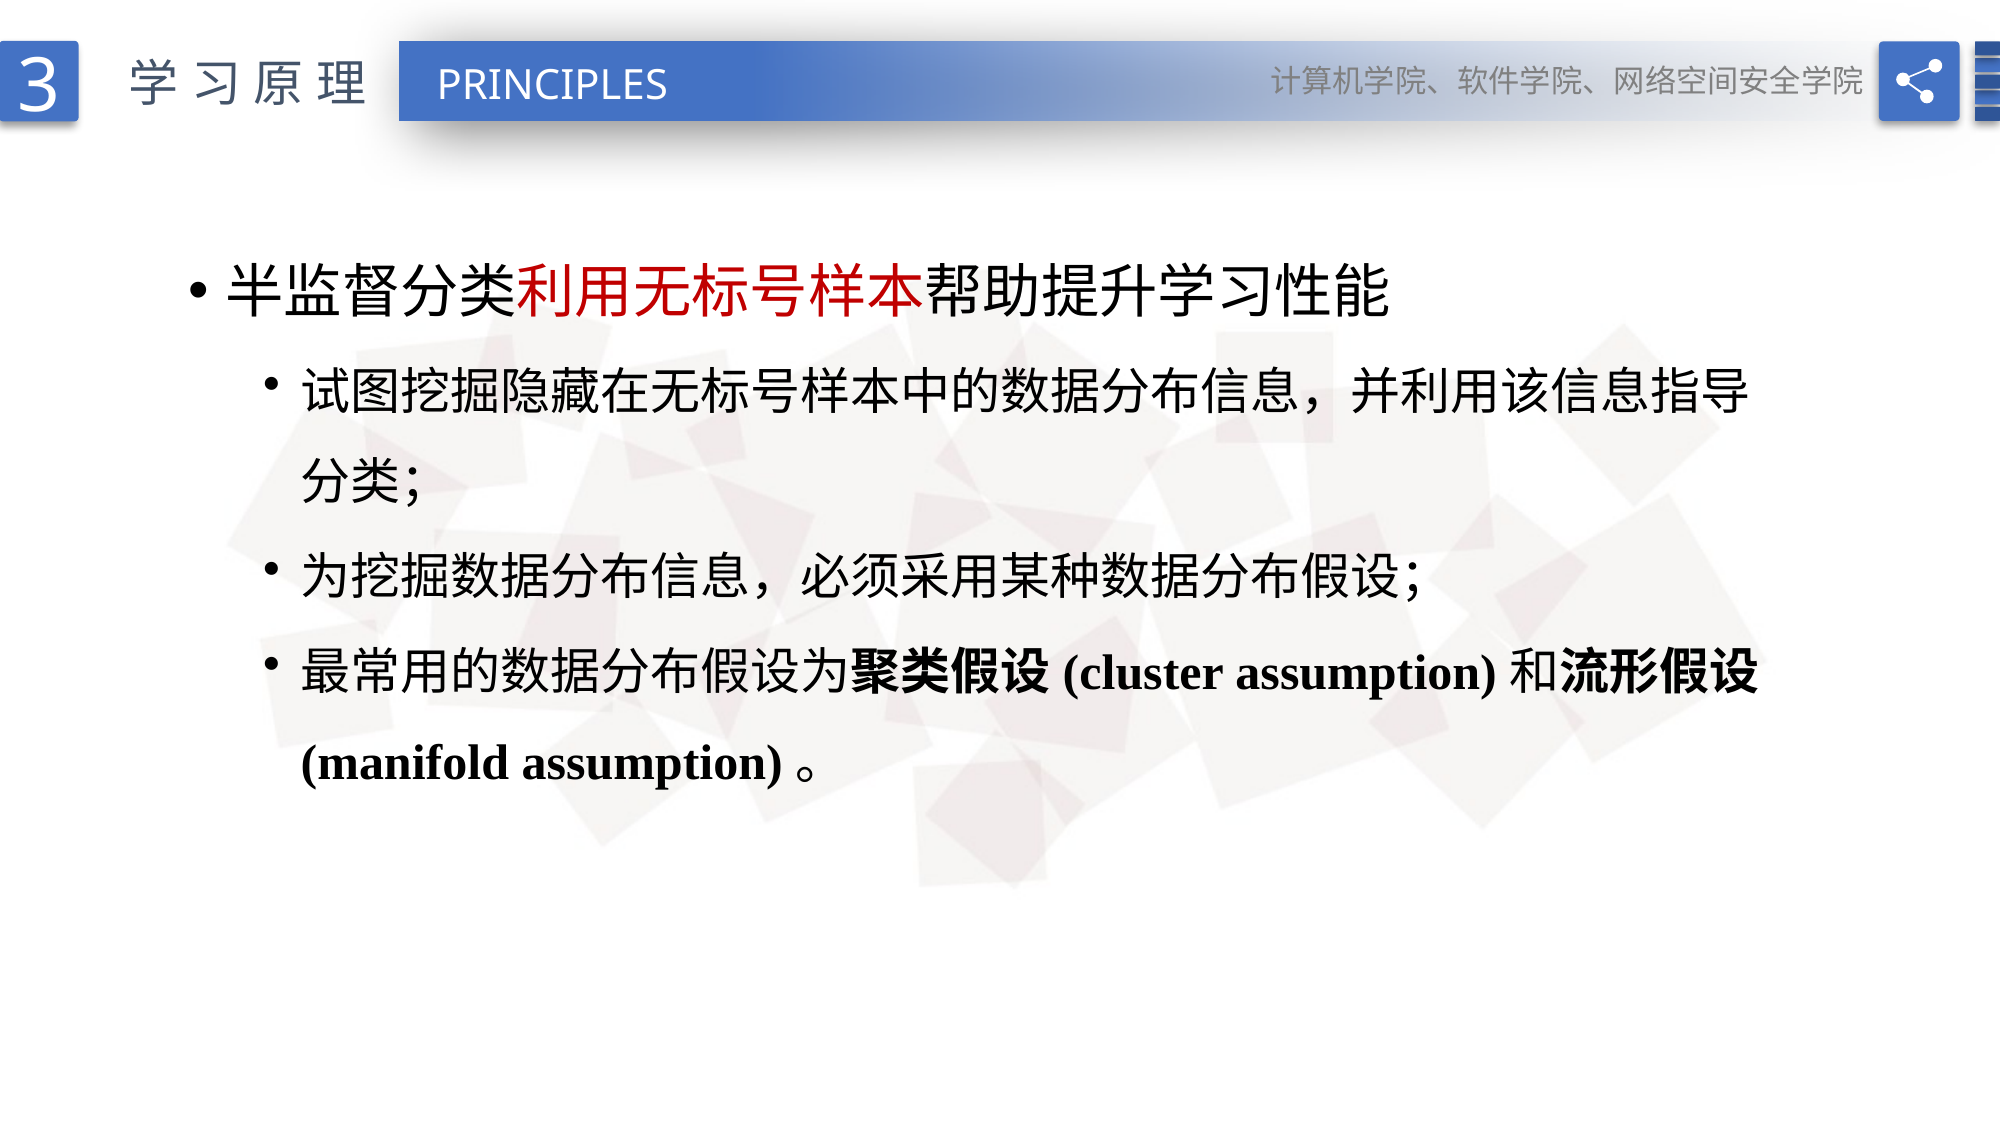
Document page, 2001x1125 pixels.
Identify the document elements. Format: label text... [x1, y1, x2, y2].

picture [0, 0, 2001, 1125]
text_box PRINCIPLES [421, 50, 684, 163]
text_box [1235, 41, 2000, 121]
text_box 3 [0, 39, 80, 123]
text_box 学习原理 [113, 43, 382, 119]
list 半监督分类利用无标号样本帮助提升学习性能 试图挖掘隐藏在无标号样本中的数据分布信息，并利用该信息指导分类； 为挖掘数据分布信息，必须采用某种数据分布假设； 最常用的数据分布假设为聚类假设(cluster assumption)和流形假设(manifold assumption)。 [173, 212, 1806, 1073]
text_box [399, 40, 2000, 122]
